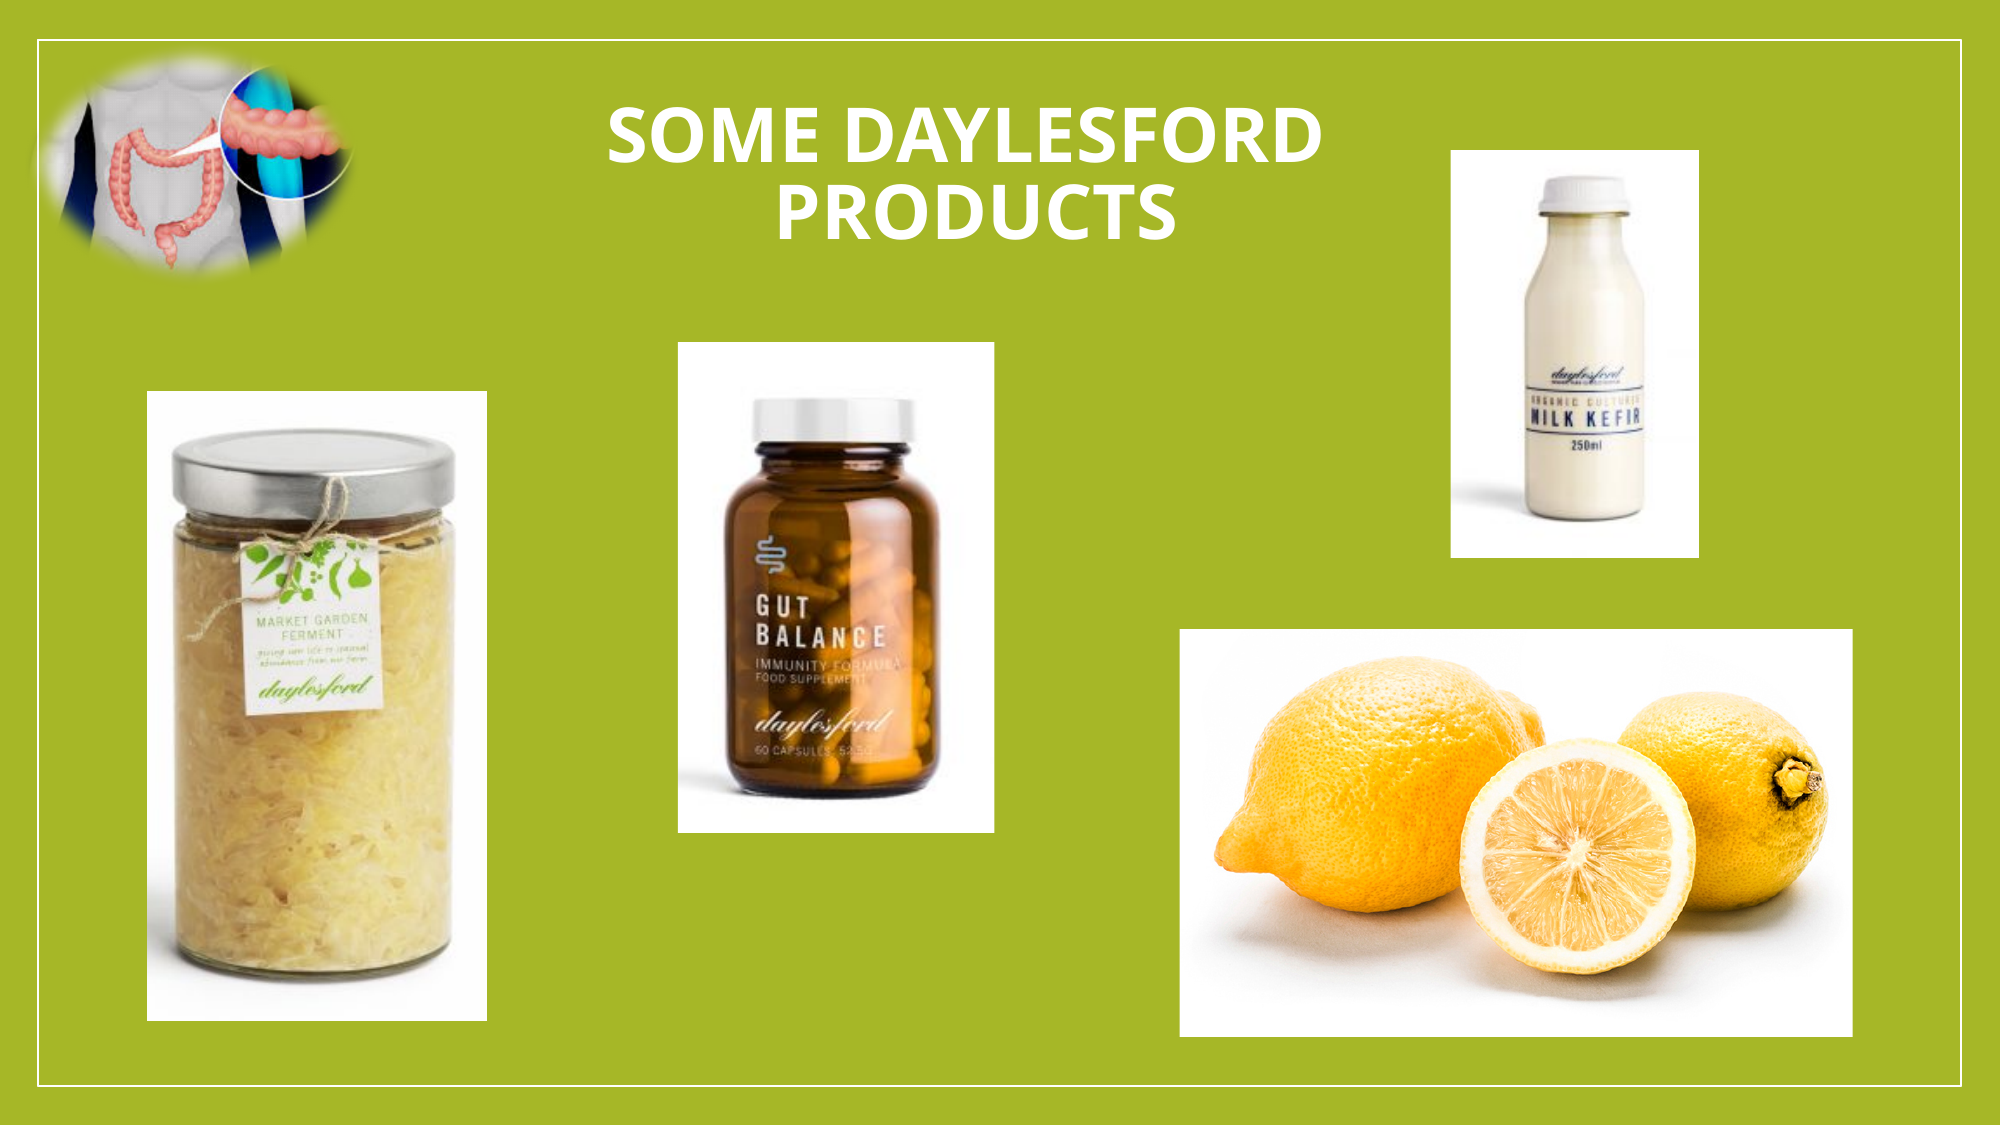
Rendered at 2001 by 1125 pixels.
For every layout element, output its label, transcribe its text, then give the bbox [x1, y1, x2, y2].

picture [677, 342, 995, 833]
title Some Daylesford products [368, 92, 1685, 263]
picture [22, 38, 363, 291]
picture [1179, 629, 1854, 1038]
picture [146, 391, 488, 1021]
picture [1450, 150, 1700, 558]
text_box [36, 38, 1963, 1088]
